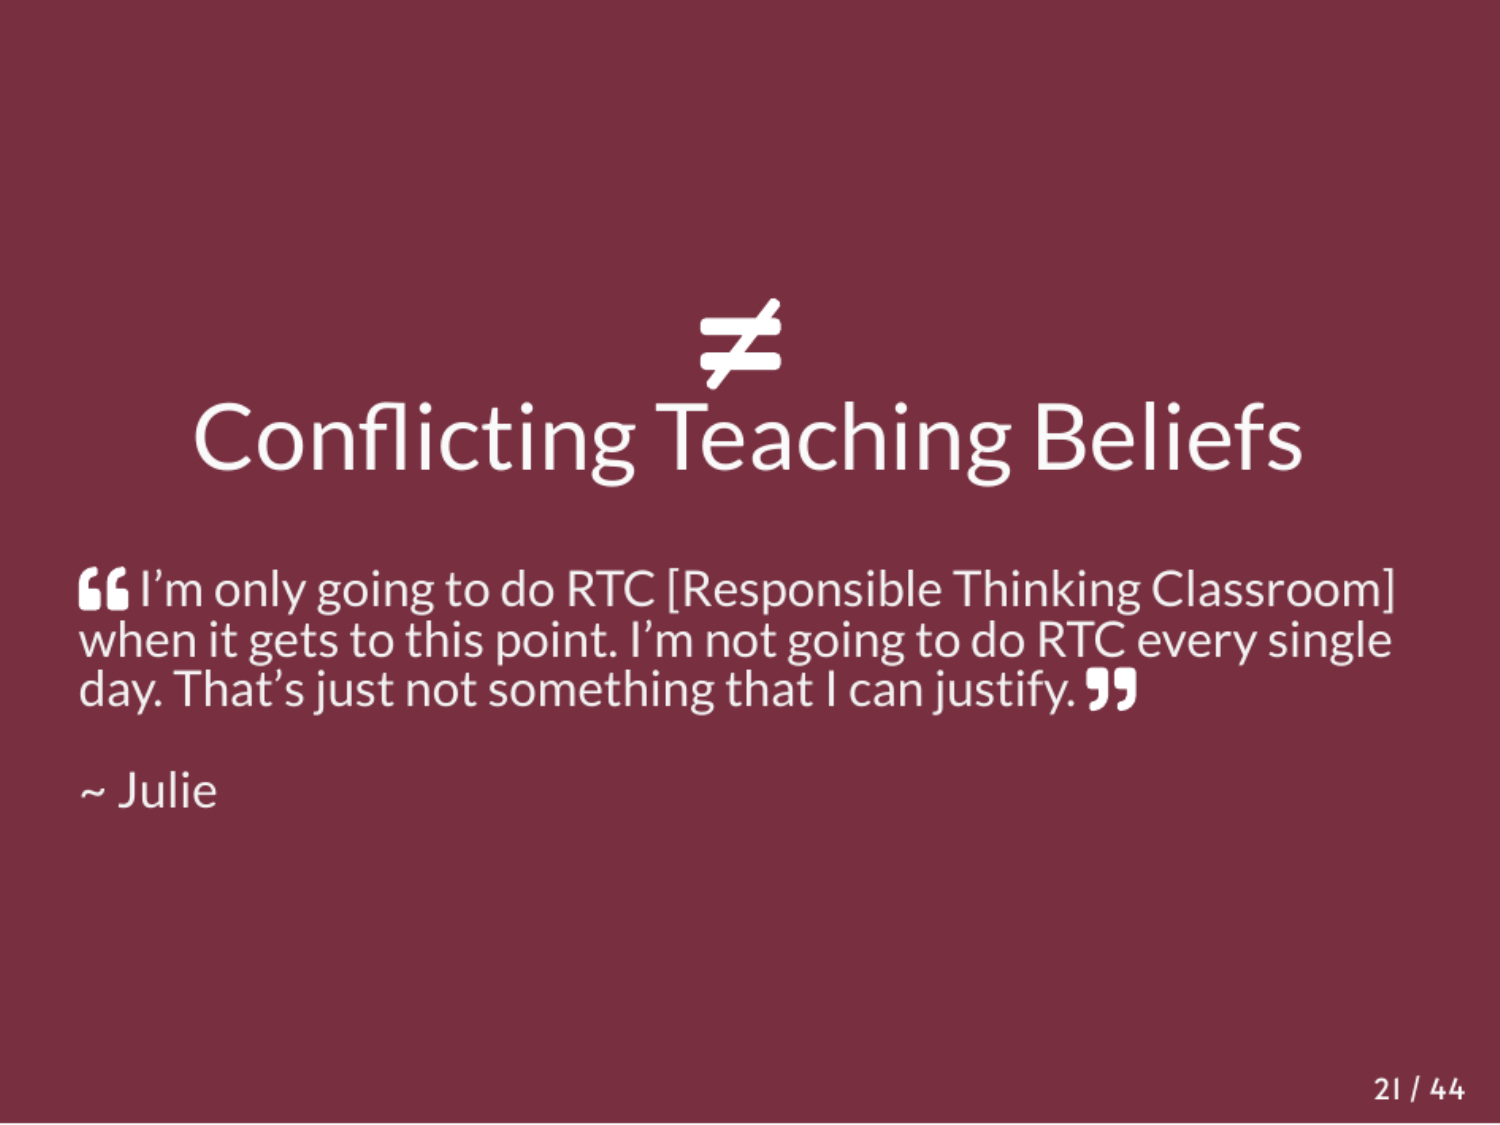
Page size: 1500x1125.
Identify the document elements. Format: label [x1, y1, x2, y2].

list [0, 0, 1500, 1125]
